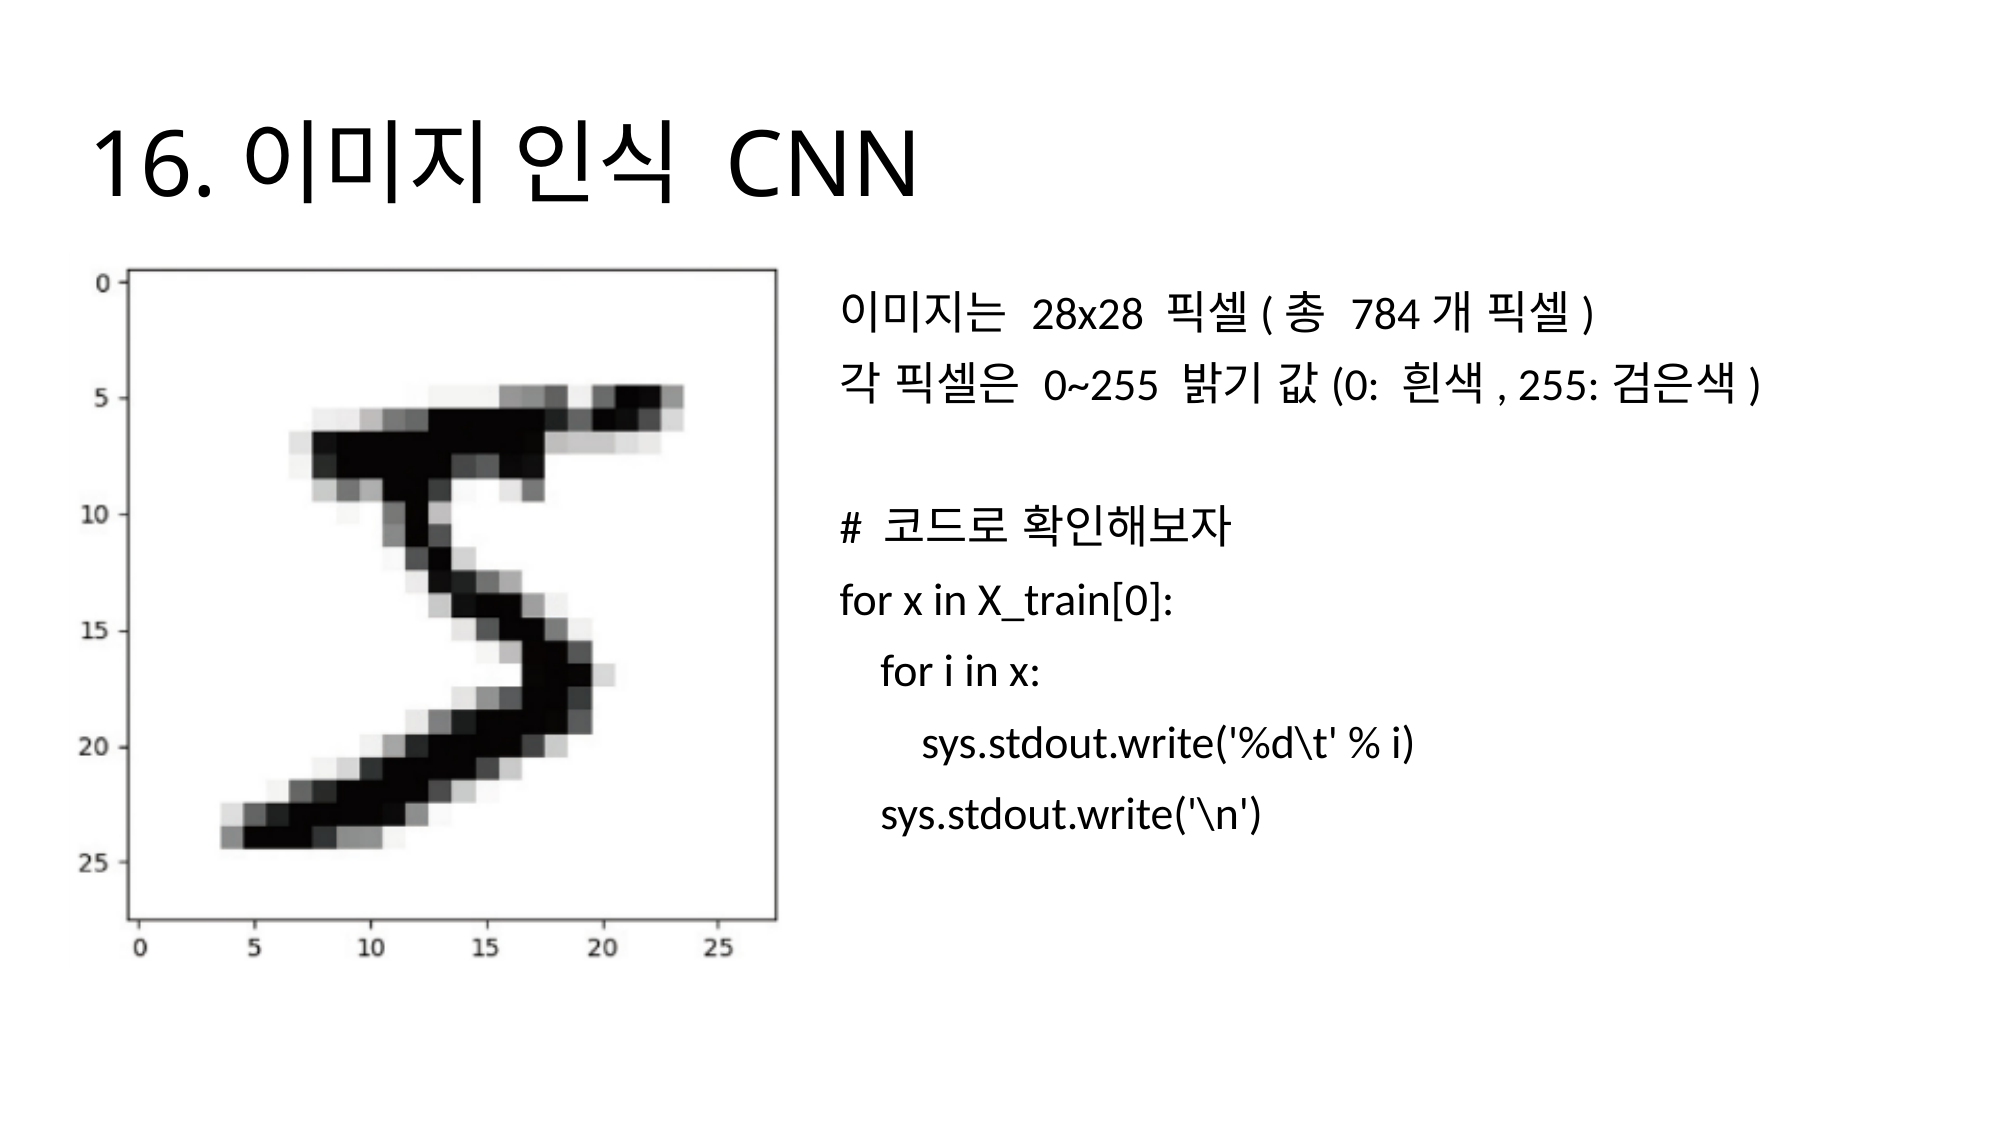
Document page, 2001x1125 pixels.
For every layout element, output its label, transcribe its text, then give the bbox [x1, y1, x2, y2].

title 16.이미지 인식 CNN [68, 97, 1932, 223]
picture [68, 251, 800, 967]
text_box 이미지는 28x28 픽셀(총 784개 픽셀) 각 픽셀은 0~255 밝기 값(0: 흰색, 255:검은색) # 코드로 확인해보자 for x in X_train[0]: for i in x: sys.stdout.write('%d\t' % i) sys.stdout.write('\n') [799, 252, 1899, 1000]
